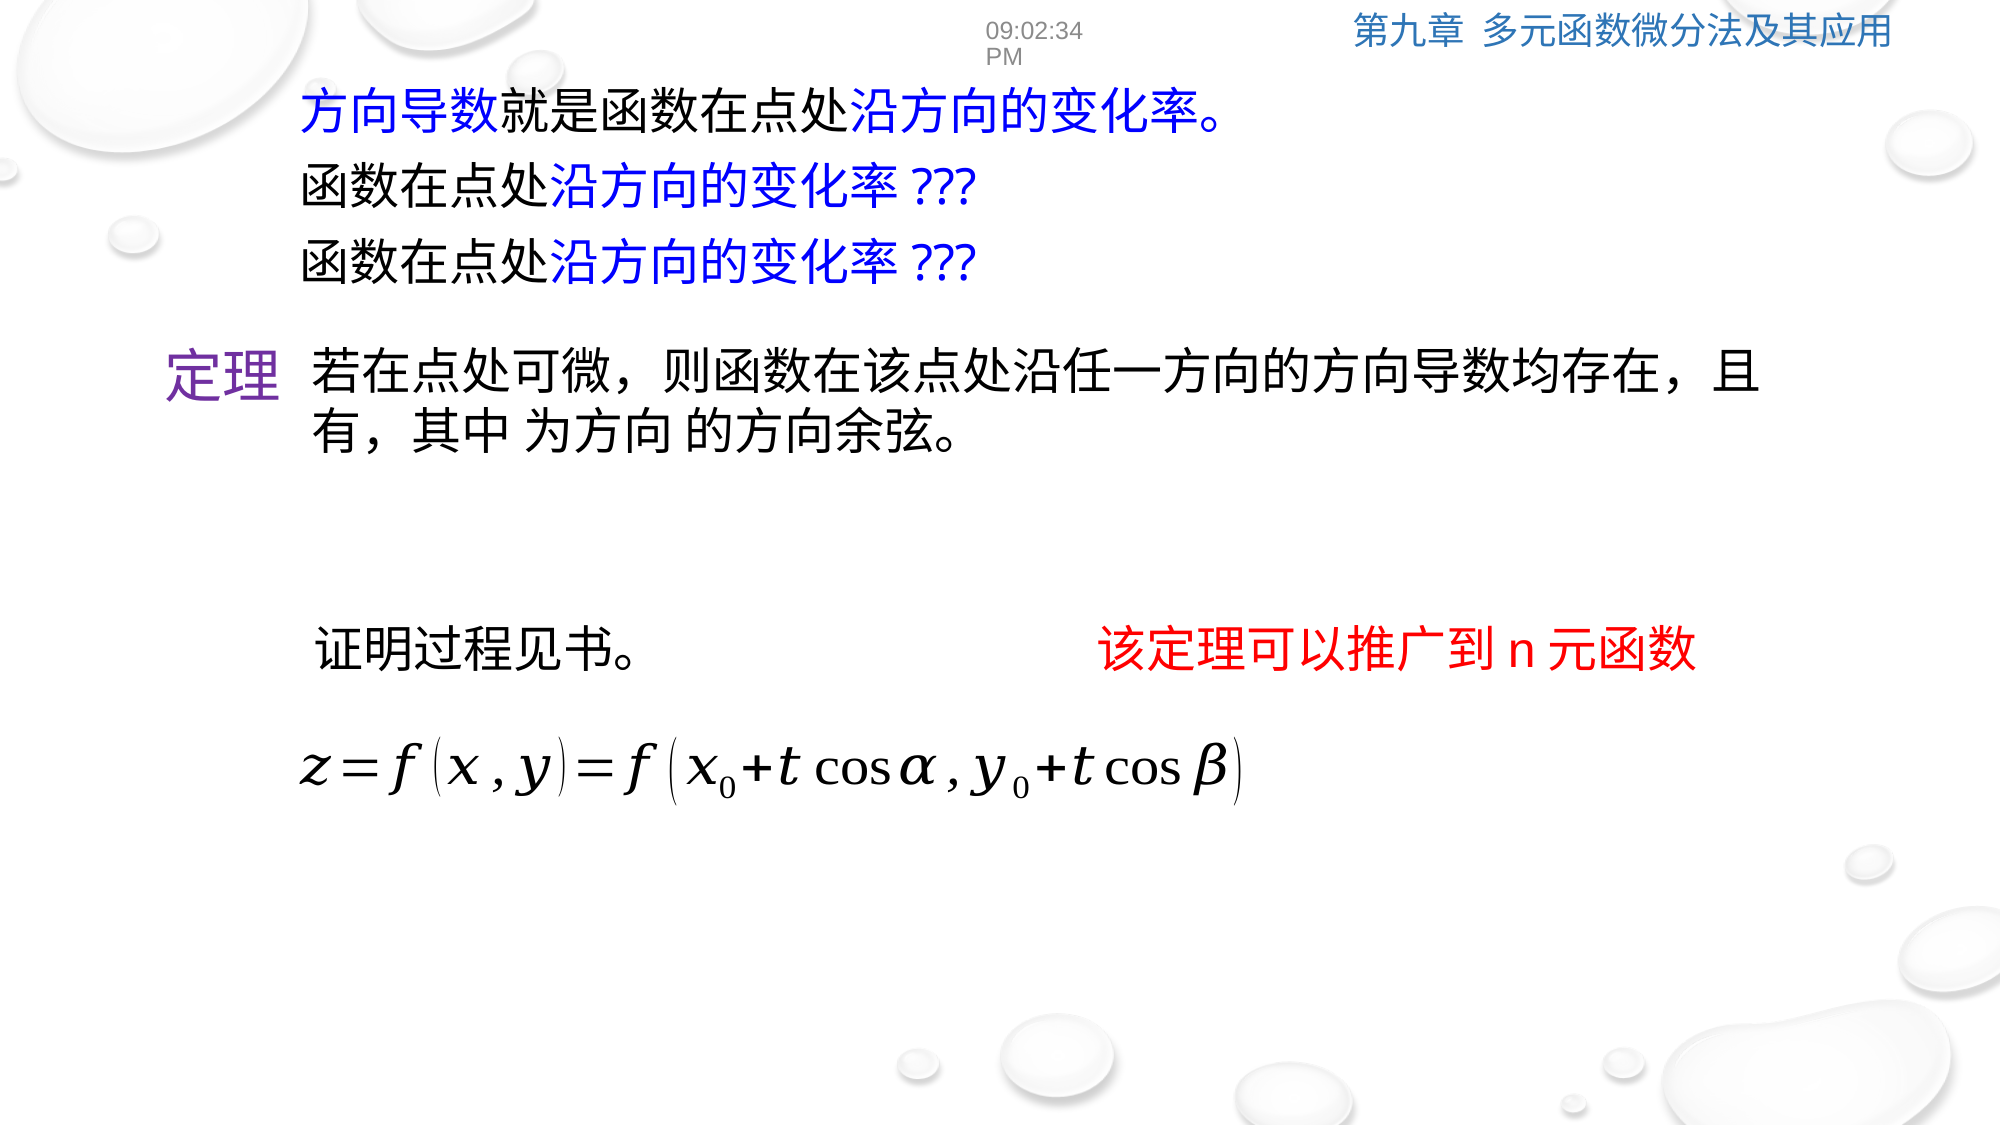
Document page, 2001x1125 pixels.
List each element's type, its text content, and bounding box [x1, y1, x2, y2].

text_box 证明过程见书。 [299, 610, 679, 685]
text_box 该定理可以推广到n元函数 [1081, 610, 1713, 685]
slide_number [970, 0, 1108, 60]
text_box 定理 [149, 332, 297, 417]
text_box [0, 0, 2000, 1125]
